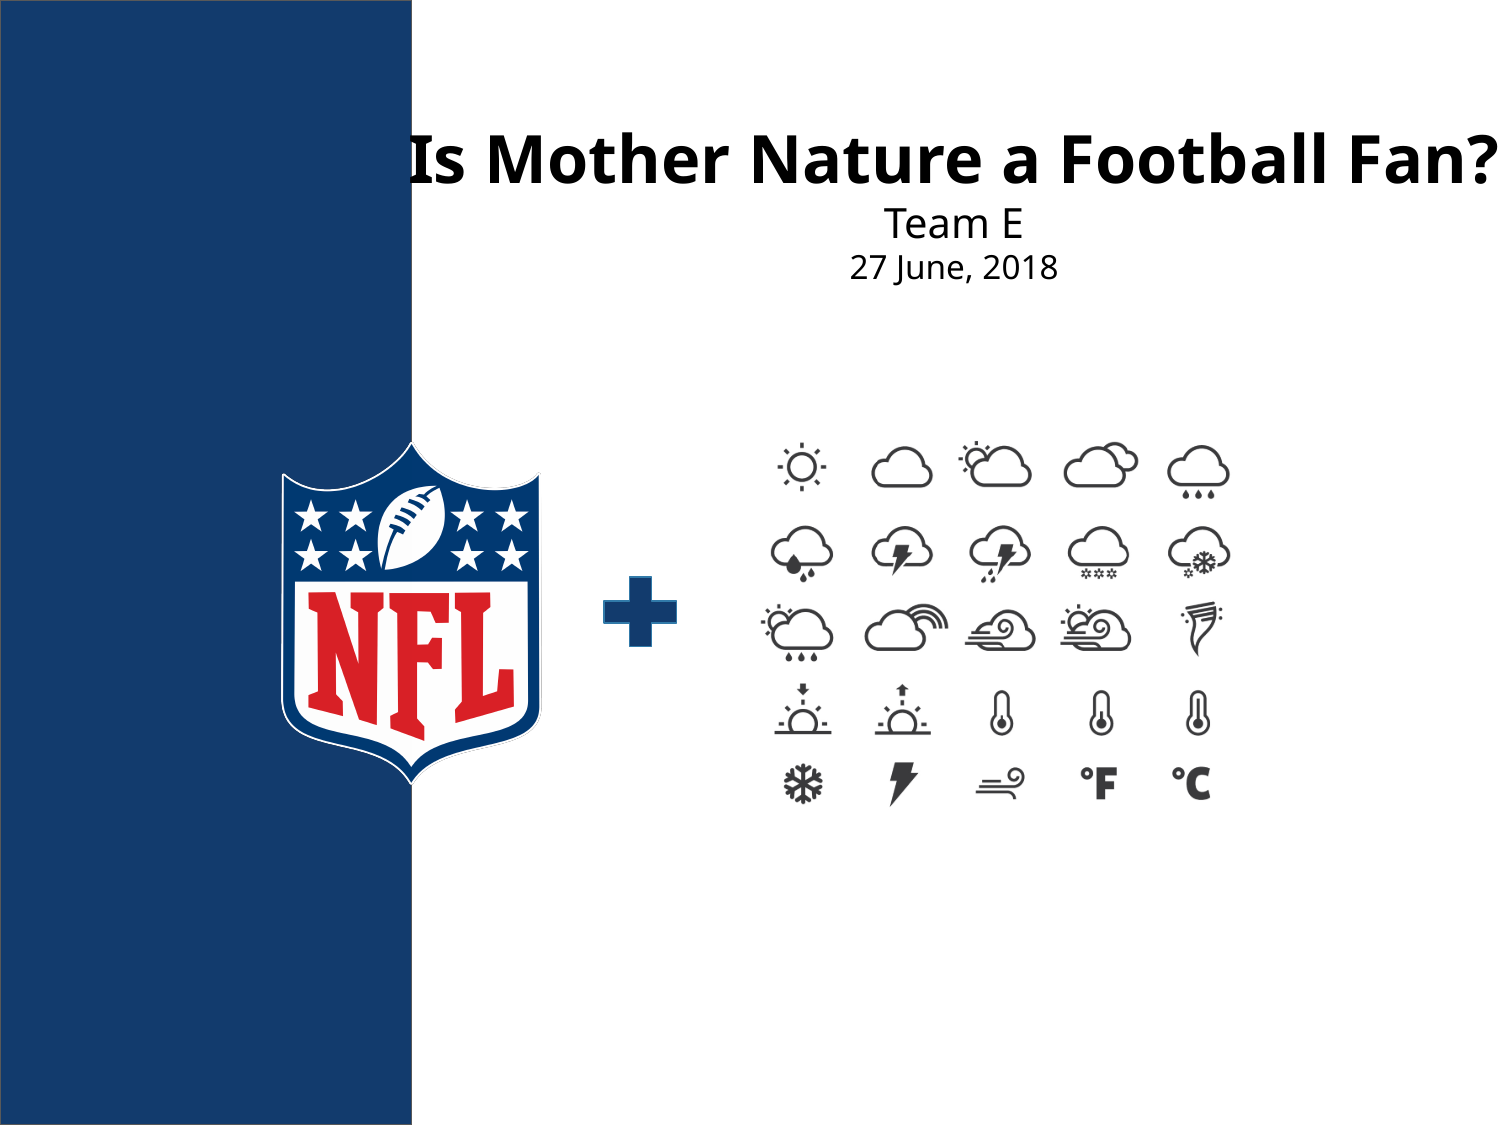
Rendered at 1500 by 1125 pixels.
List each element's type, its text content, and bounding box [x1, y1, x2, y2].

picture [215, 427, 609, 798]
text_box Is Mother Nature a Football Fan? Team E 27 June, 2018 [366, 101, 1500, 196]
picture [751, 425, 1253, 818]
text_box [613, 577, 677, 647]
text_box [0, 0, 412, 1125]
